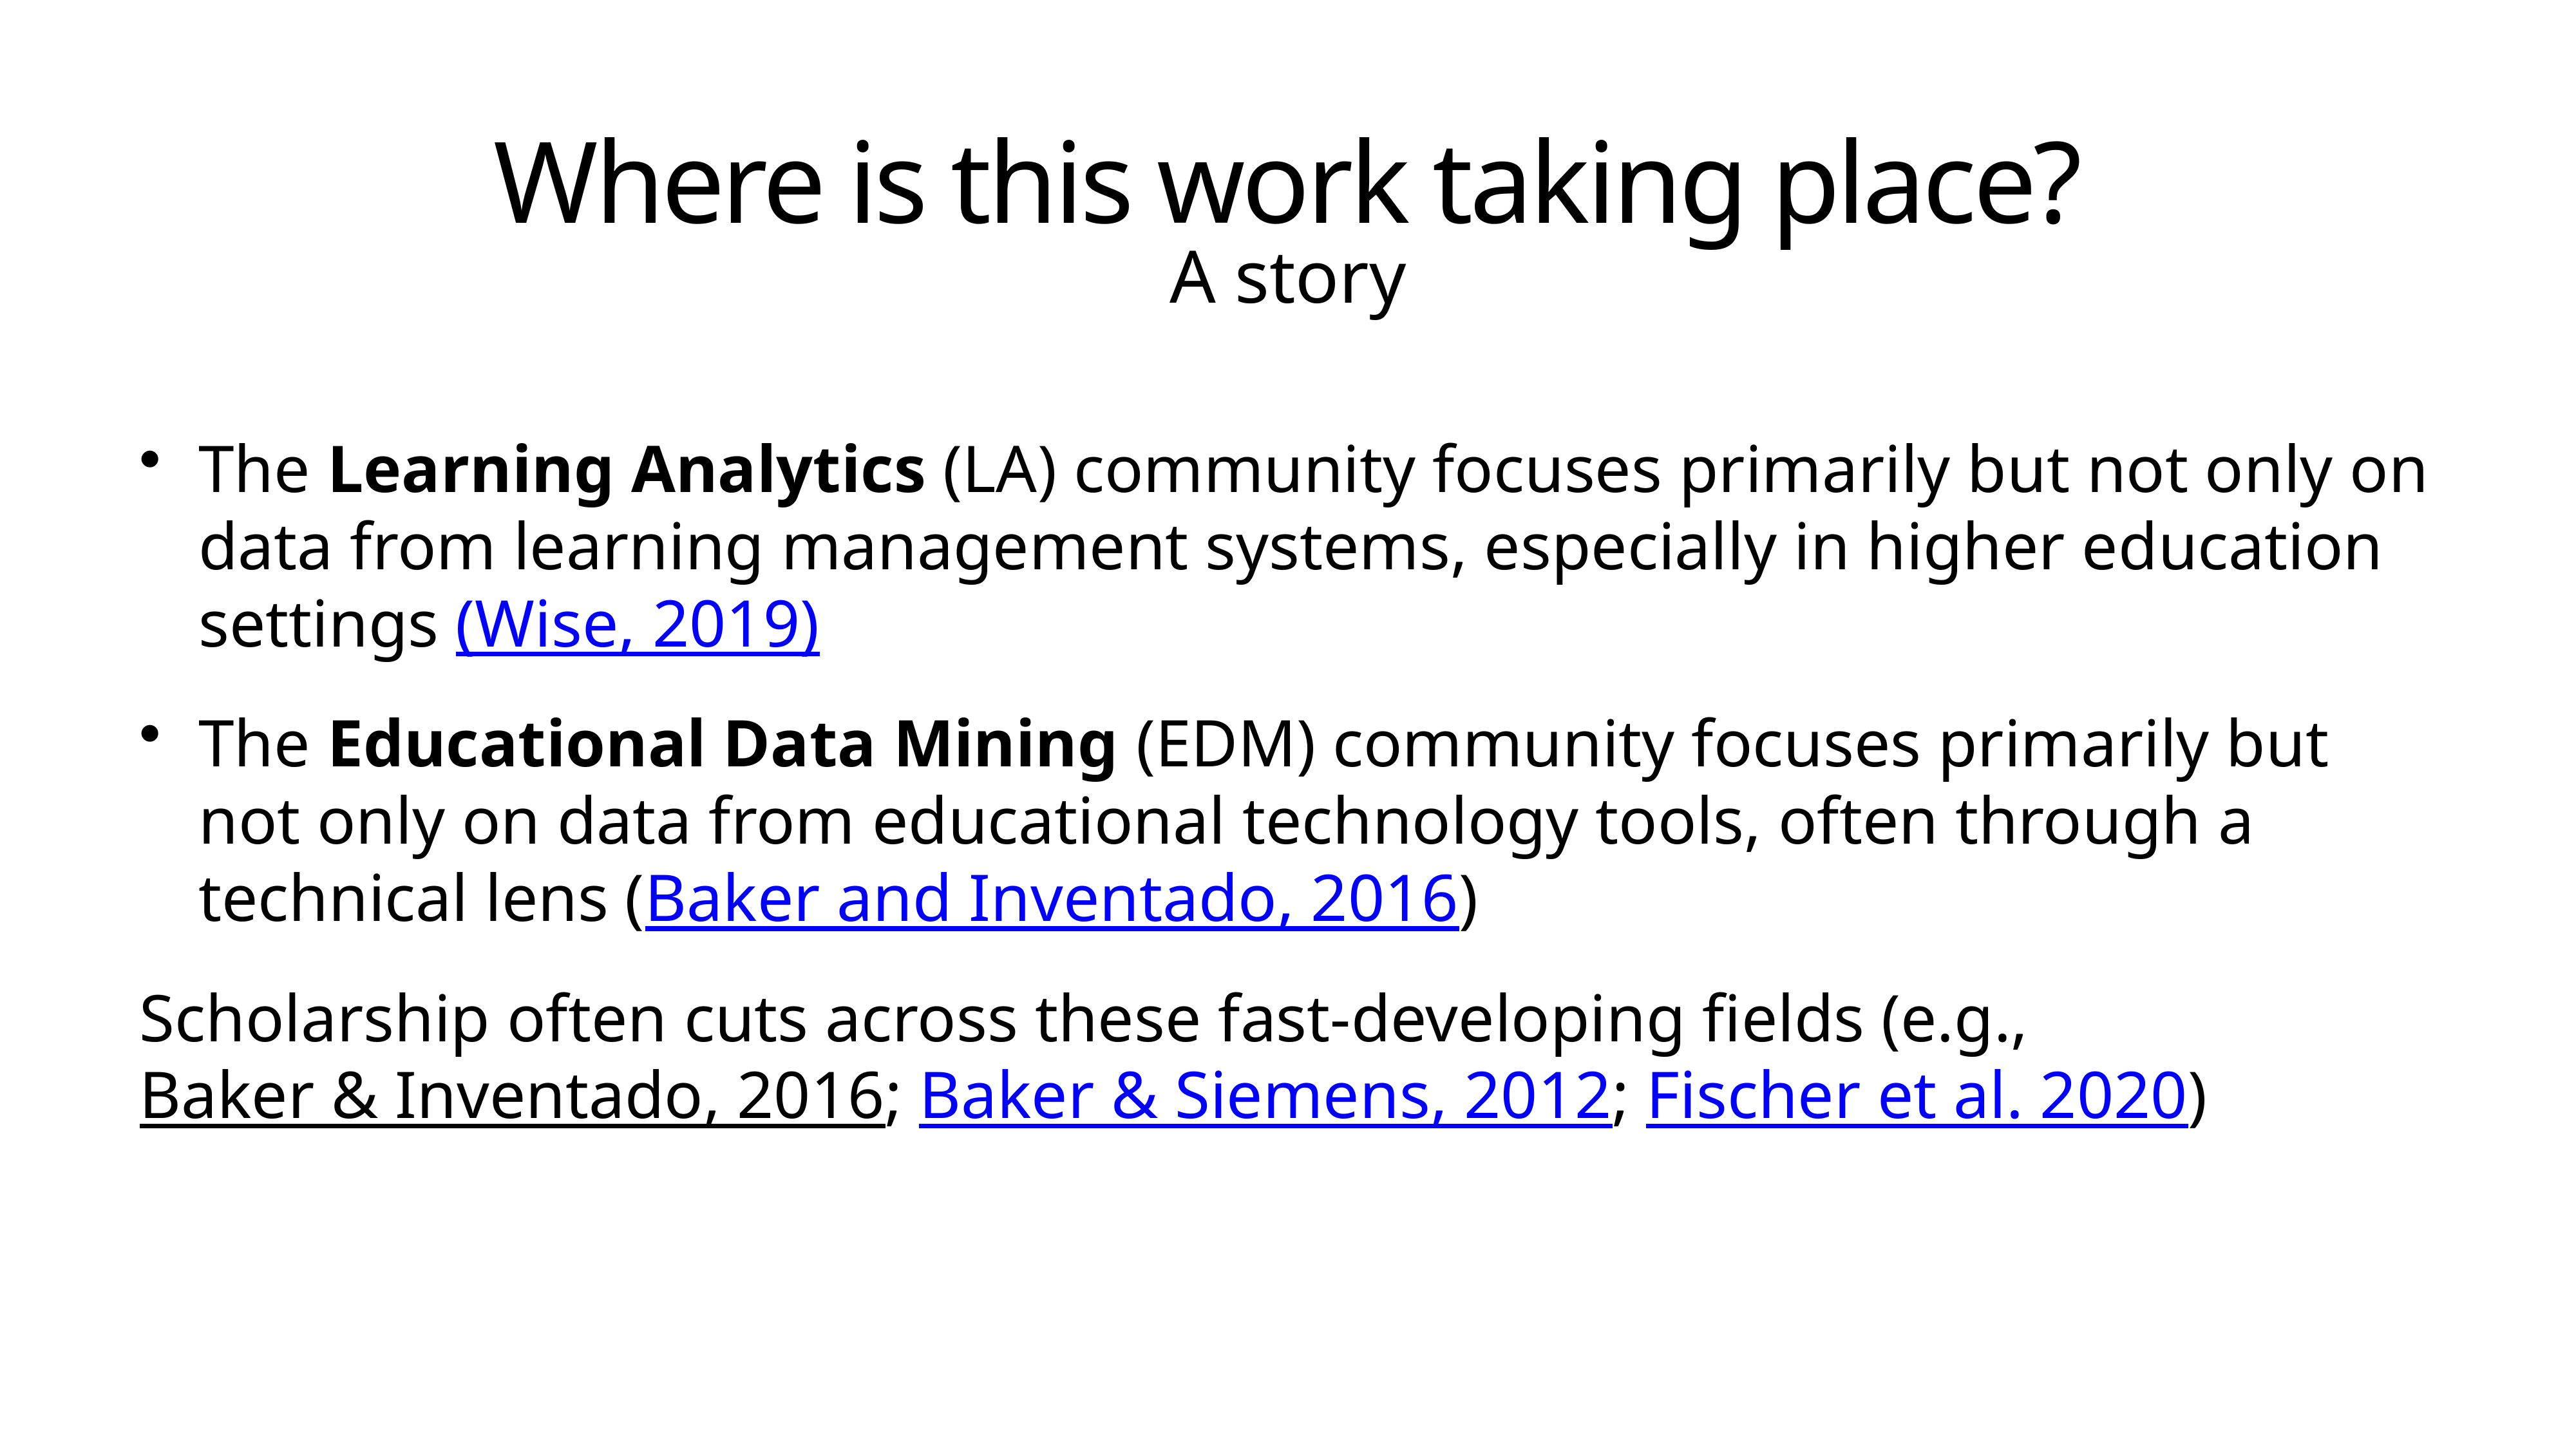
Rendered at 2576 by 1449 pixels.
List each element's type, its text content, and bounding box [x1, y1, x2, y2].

title Where is this work taking place? [133, 85, 2443, 225]
list A story [133, 225, 2443, 334]
list The Learning Analytics (LA) community focuses primarily but not only on data from learning management systems, especially in higher education settings (Wise, 2019) The Educational Data Mining (EDM) community focuses primarily but not only on data from educational technology tools, often through a technical lens (Baker and Inventado, 2016) Scholarship often cuts across these fast-developing fields (e.g., Baker & Inventado, 2016; Baker & Siemens, 2012; Fischer et al. 2020) [133, 422, 2443, 1314]
